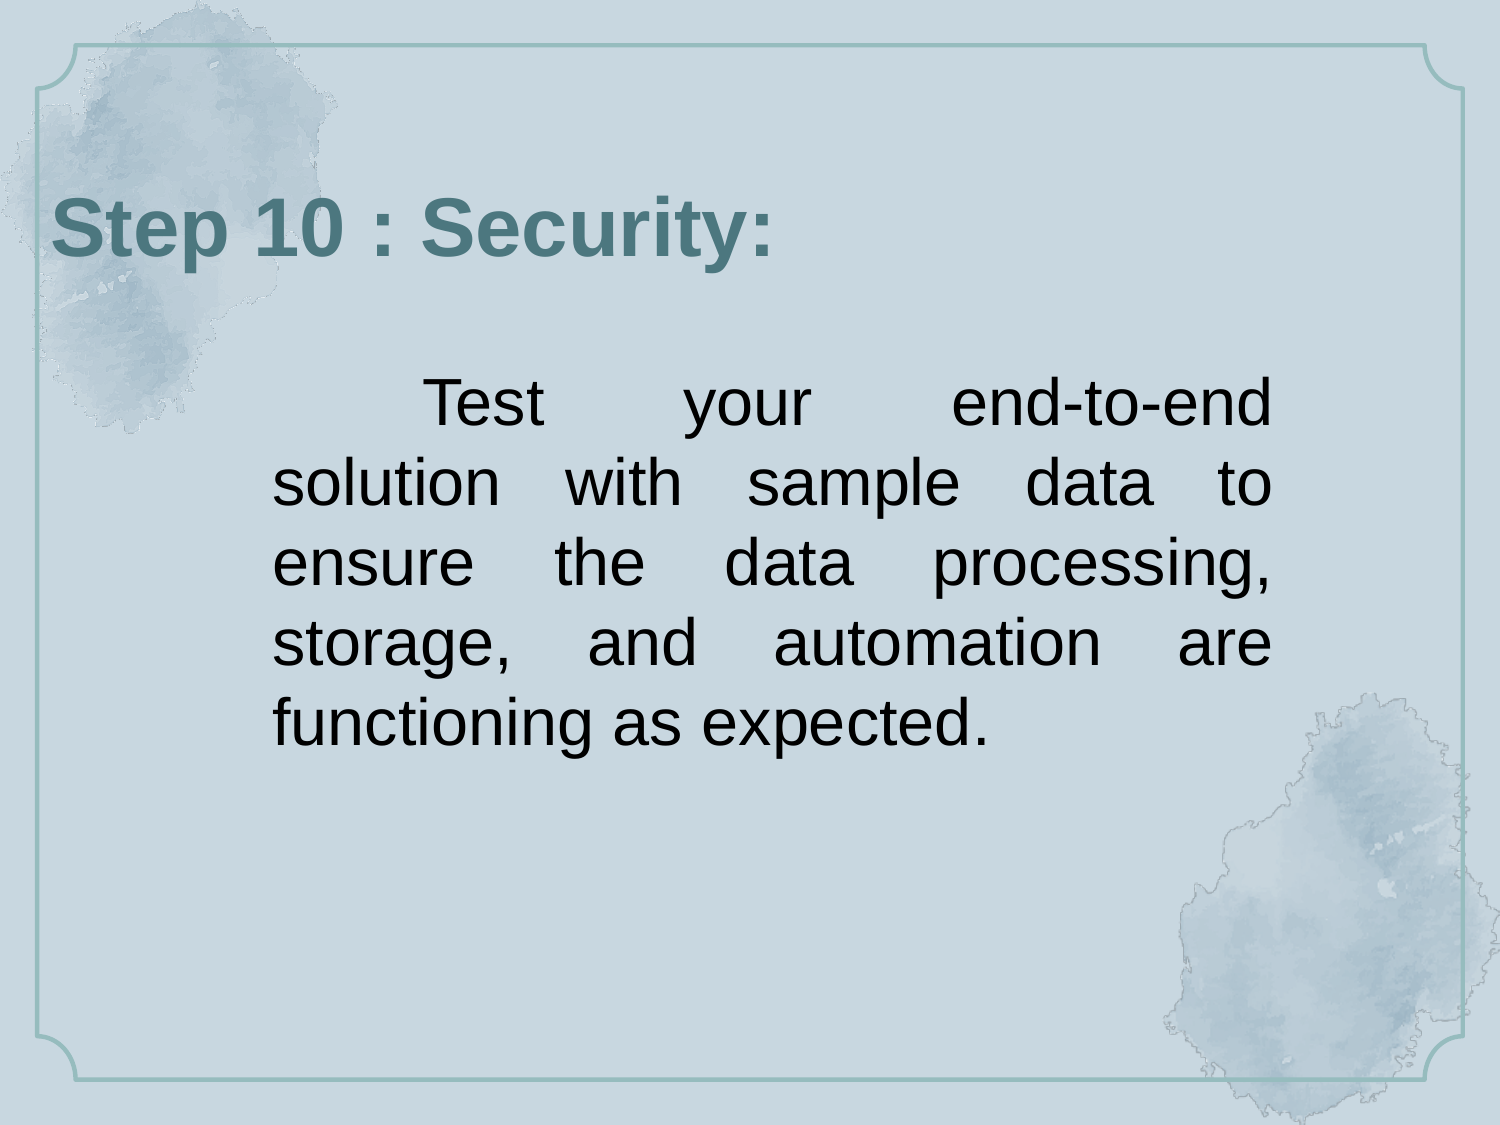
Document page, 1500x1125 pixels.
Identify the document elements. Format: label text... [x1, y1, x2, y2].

title Step 10 : Security: [35, 128, 1386, 317]
text_box Test your end-to-end solution with sample data to ensure the data processing, storage, and automation are functioning as expected. [257, 351, 1290, 767]
